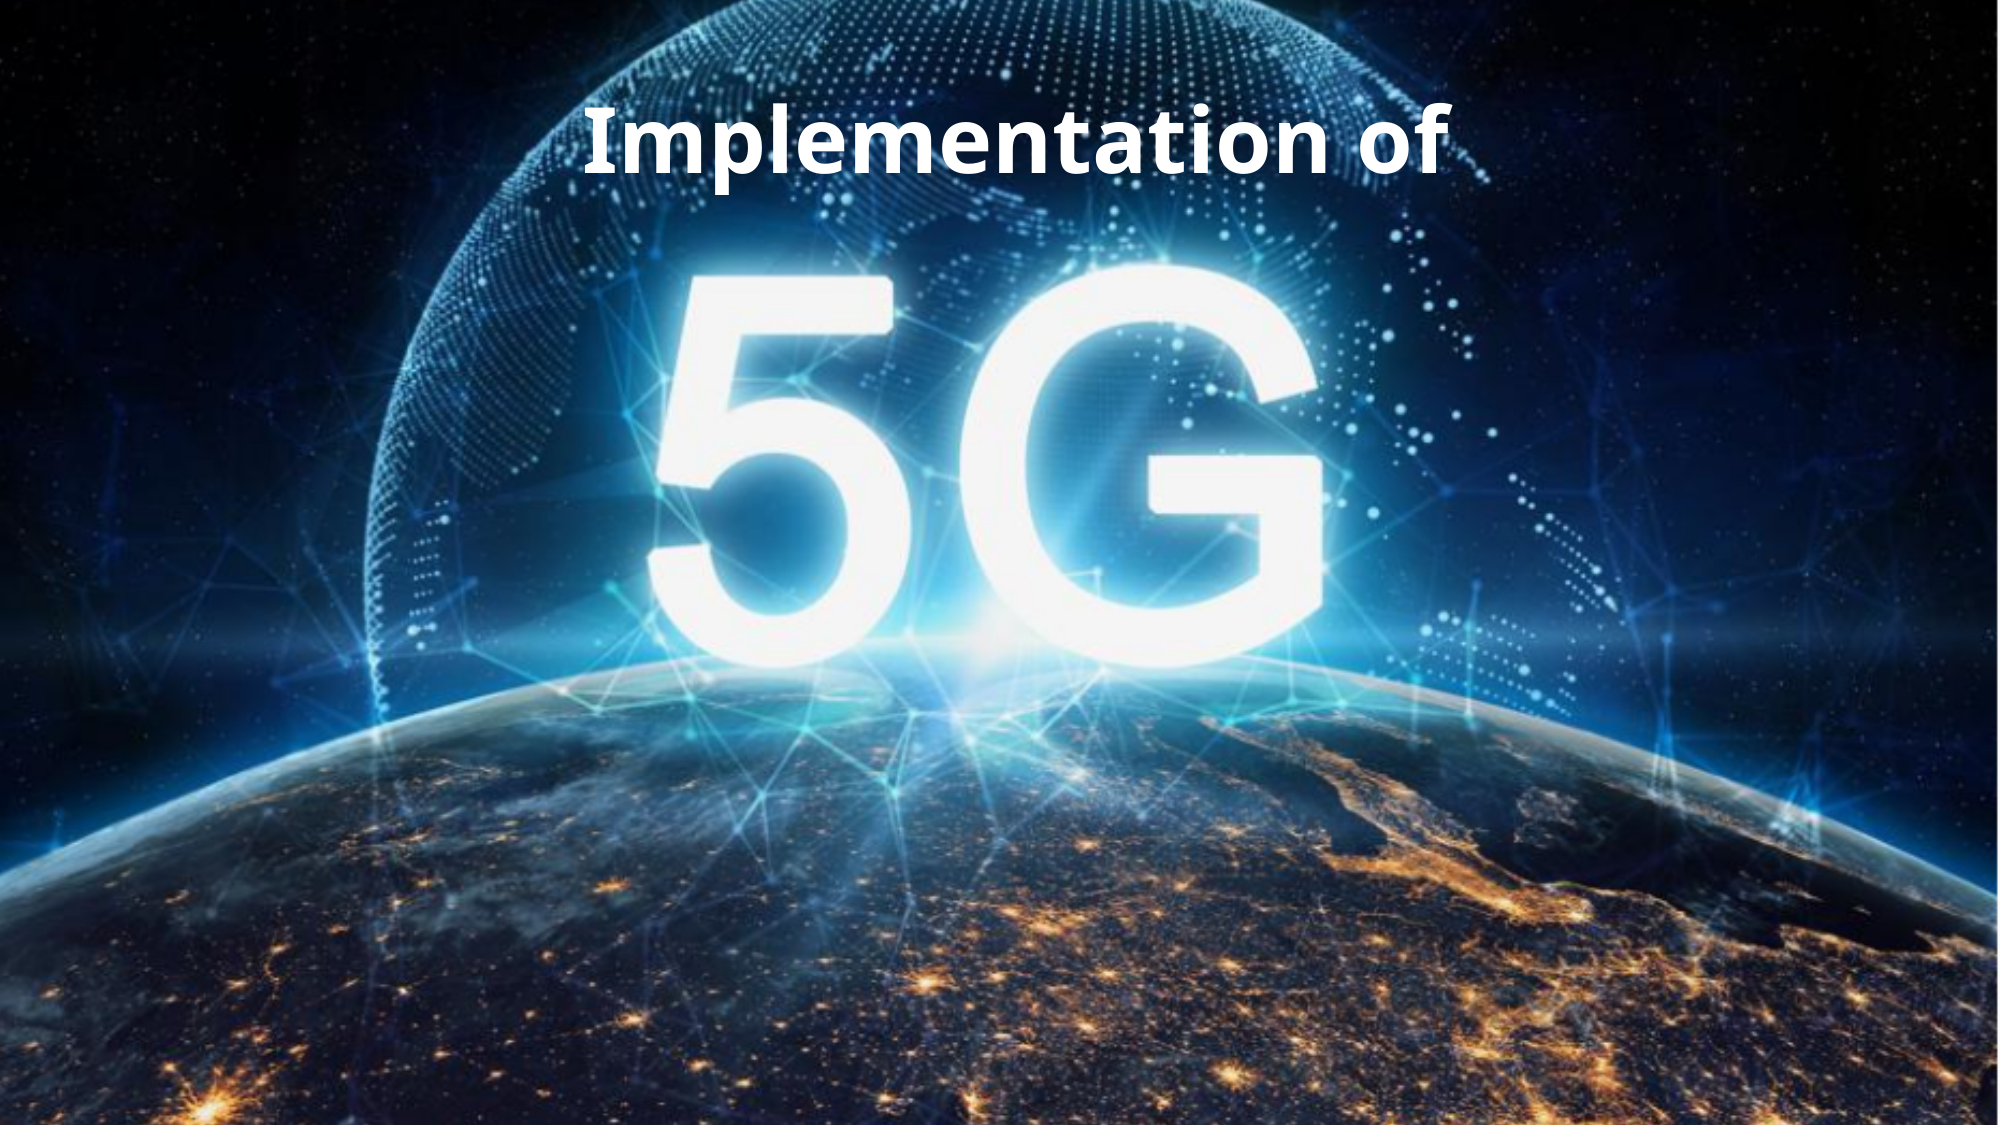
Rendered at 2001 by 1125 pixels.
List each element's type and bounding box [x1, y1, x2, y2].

list [0, 0, 2000, 1125]
